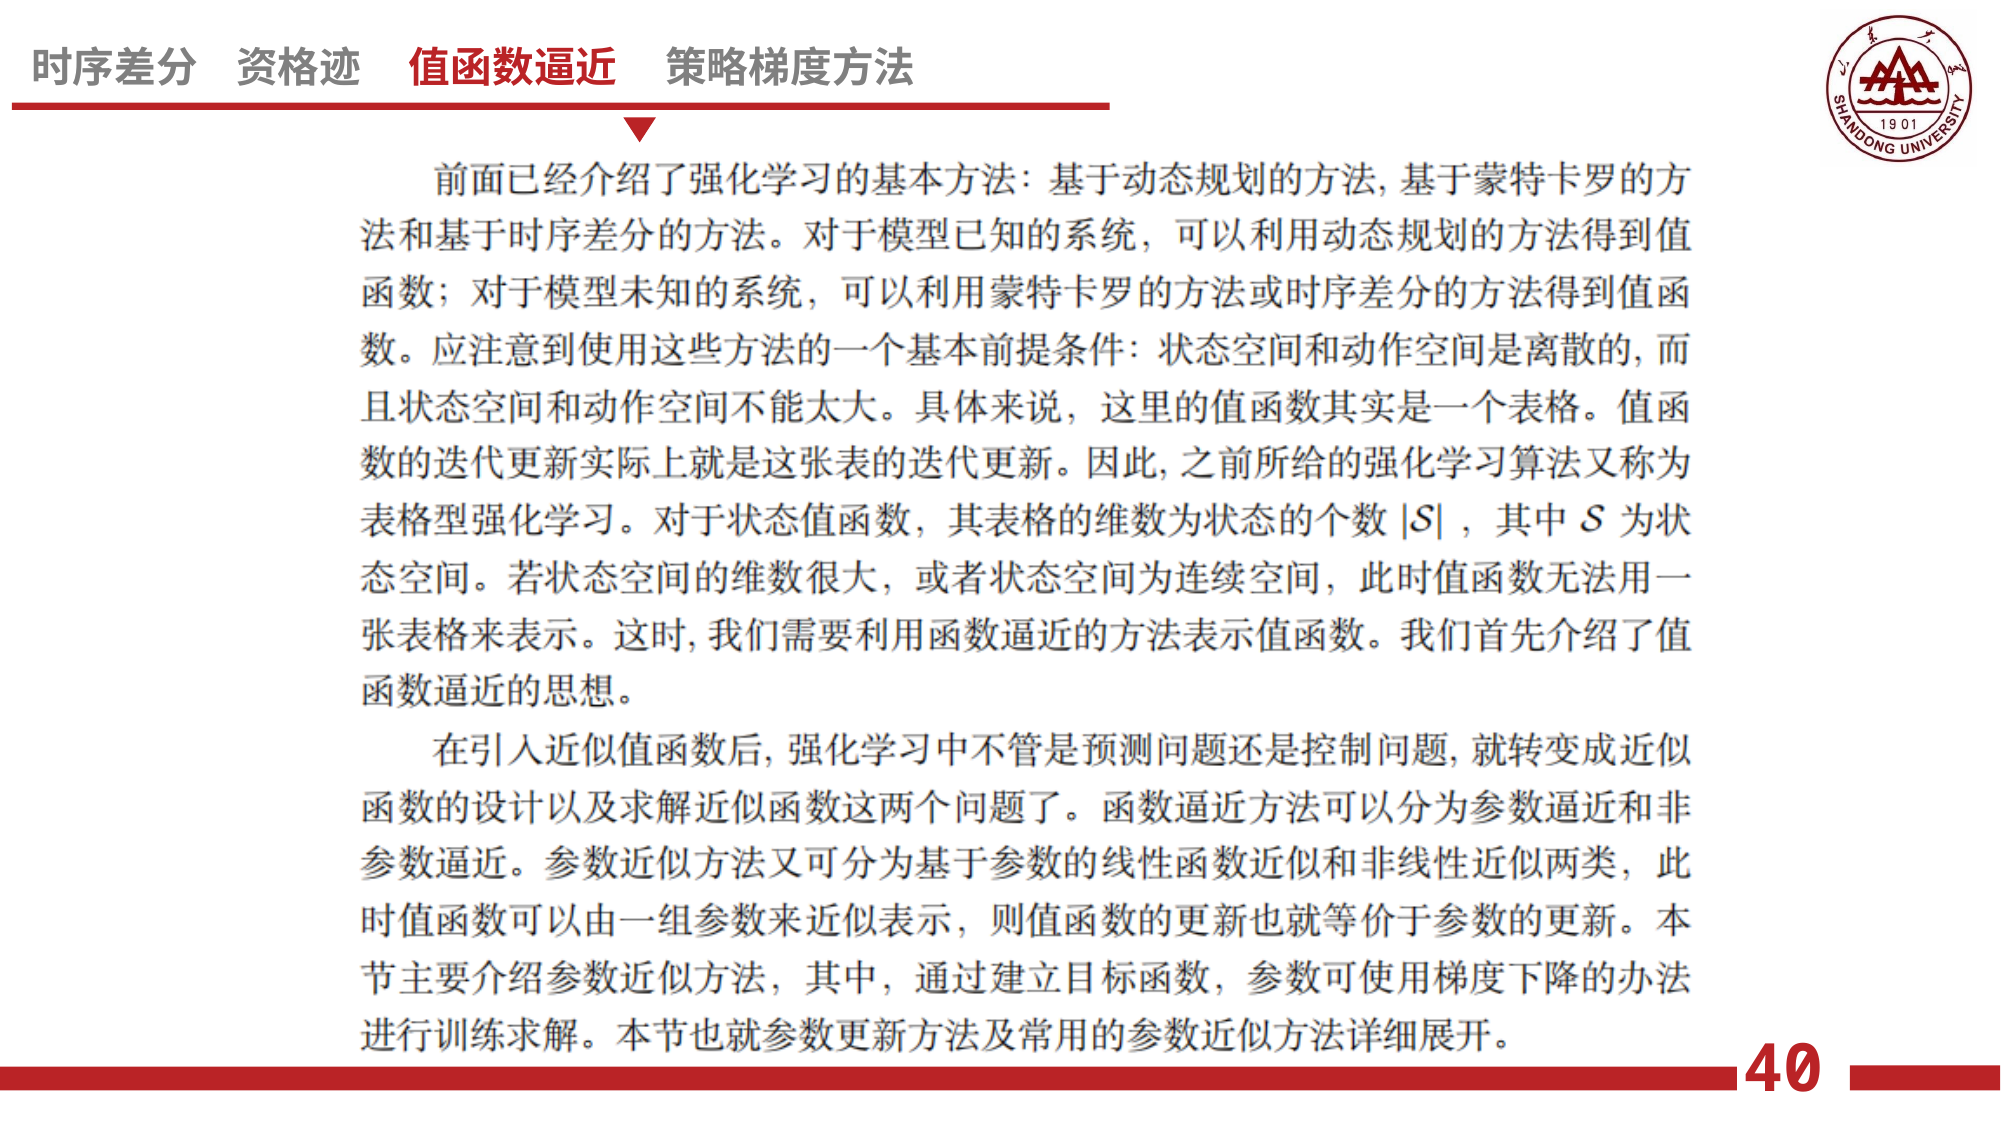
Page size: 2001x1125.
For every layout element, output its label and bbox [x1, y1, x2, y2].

picture [1820, 9, 1977, 167]
picture [345, 150, 1706, 1061]
